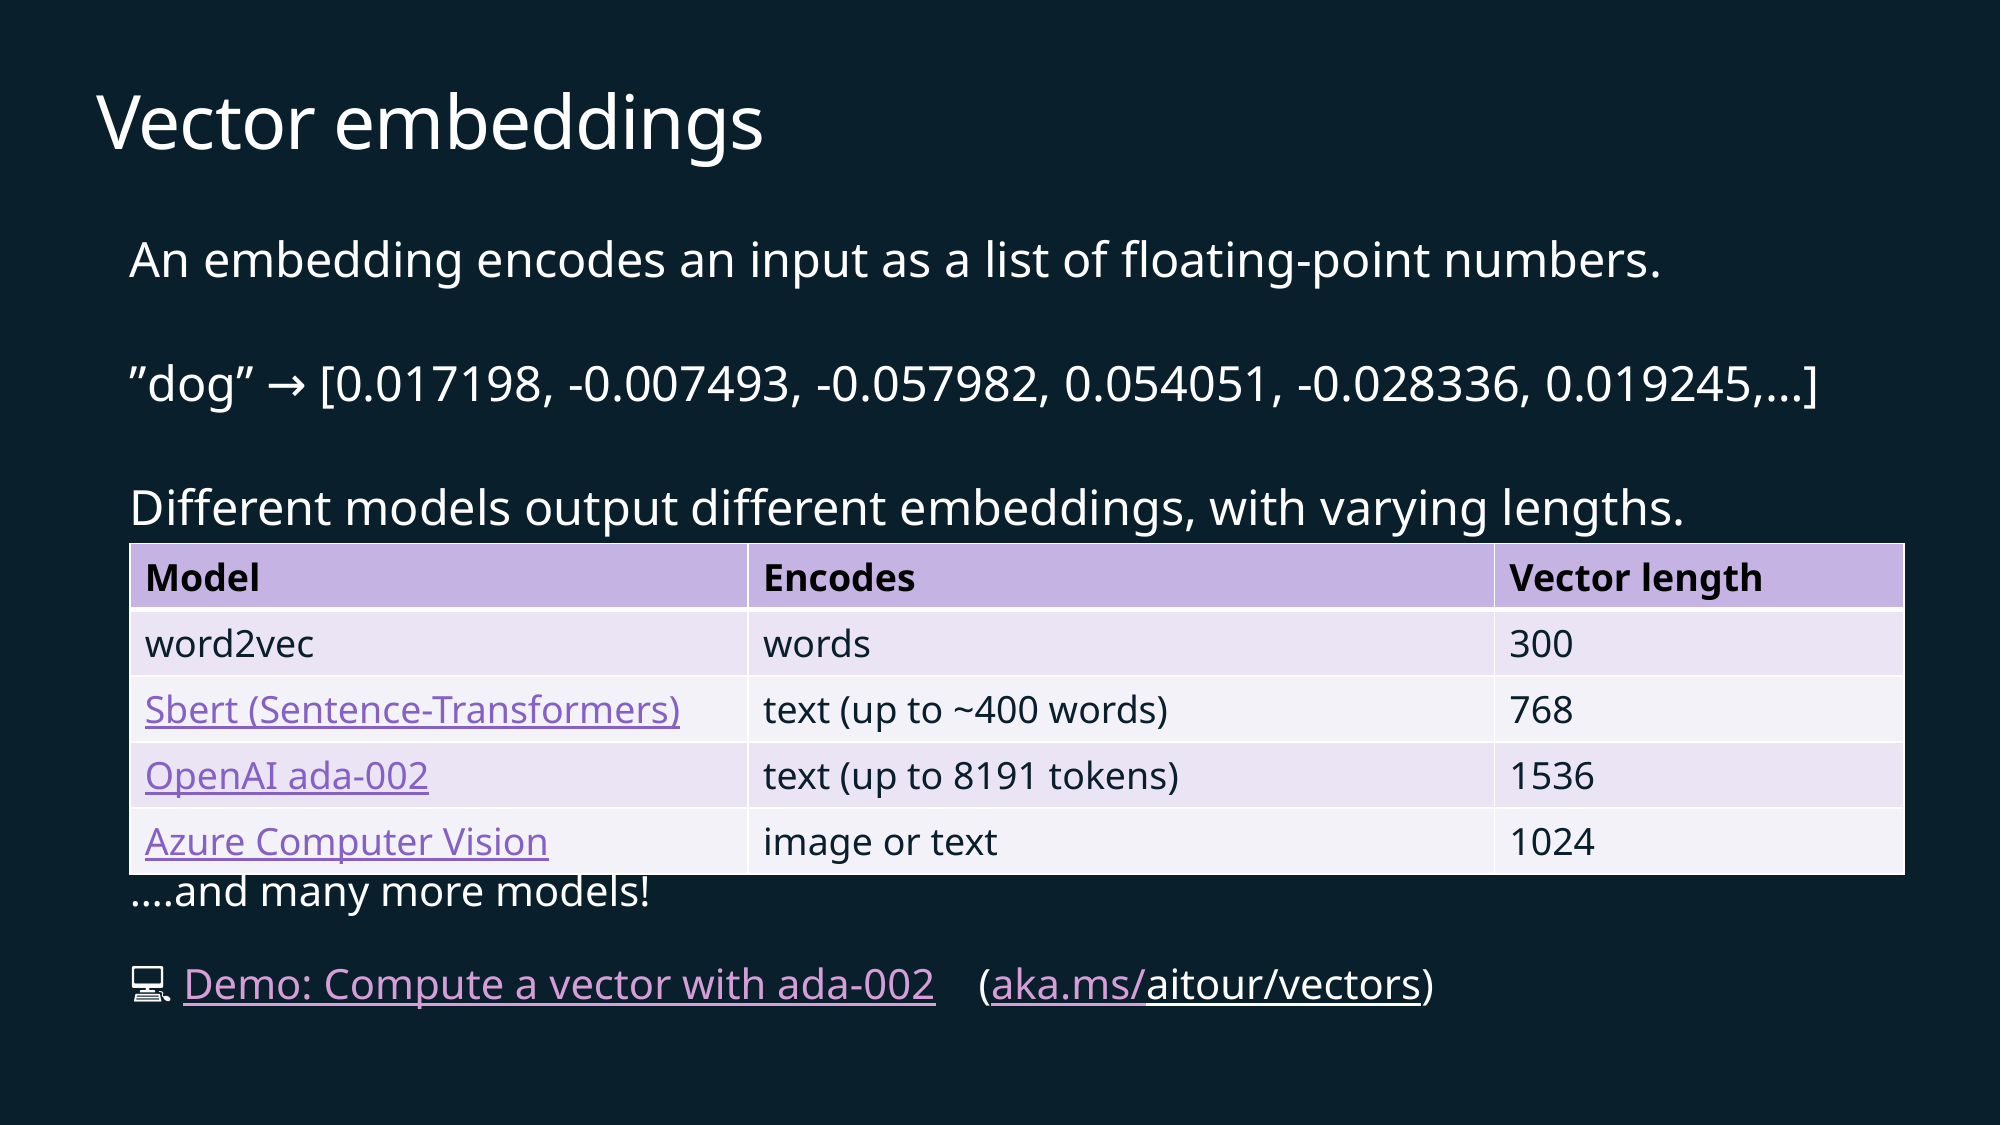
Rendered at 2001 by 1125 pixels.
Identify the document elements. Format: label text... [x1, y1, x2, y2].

table_cell words [749, 612, 1494, 675]
text_box ….and many more models! [129, 864, 1904, 915]
table_header Model [131, 544, 747, 607]
table_cell word2vec [131, 612, 747, 675]
table_cell text (up to 8191 tokens) [749, 743, 1494, 807]
table_cell image or text [749, 809, 1494, 864]
title Vector embeddings [96, 75, 1904, 166]
table_cell 768 [1495, 677, 1903, 741]
table_cell Sbert (Sentence-Transformers) [131, 677, 747, 741]
table_cell OpenAI ada-002 [131, 743, 747, 807]
table_cell 1024 [1495, 809, 1903, 864]
table_header Encodes [749, 544, 1494, 607]
list An embedding encodes an input as a list of floating-point numbers. ”dog” → [0.017198, -0.007493, -0.057982, 0.054051, -0.028336, 0.019245,…] Different models output different embeddings, with varying lengths. [129, 235, 1904, 538]
table_cell text (up to ~400 words) [749, 677, 1494, 741]
table_cell 300 [1495, 612, 1903, 675]
table_cell Azure Computer Vision [131, 809, 747, 864]
table_cell 1536 [1495, 743, 1903, 807]
text_box 💻 Demo: Compute a vector with ada-002 (aka.ms/aitour/vectors) [129, 957, 1592, 1015]
table_header Vector length [1495, 544, 1903, 607]
